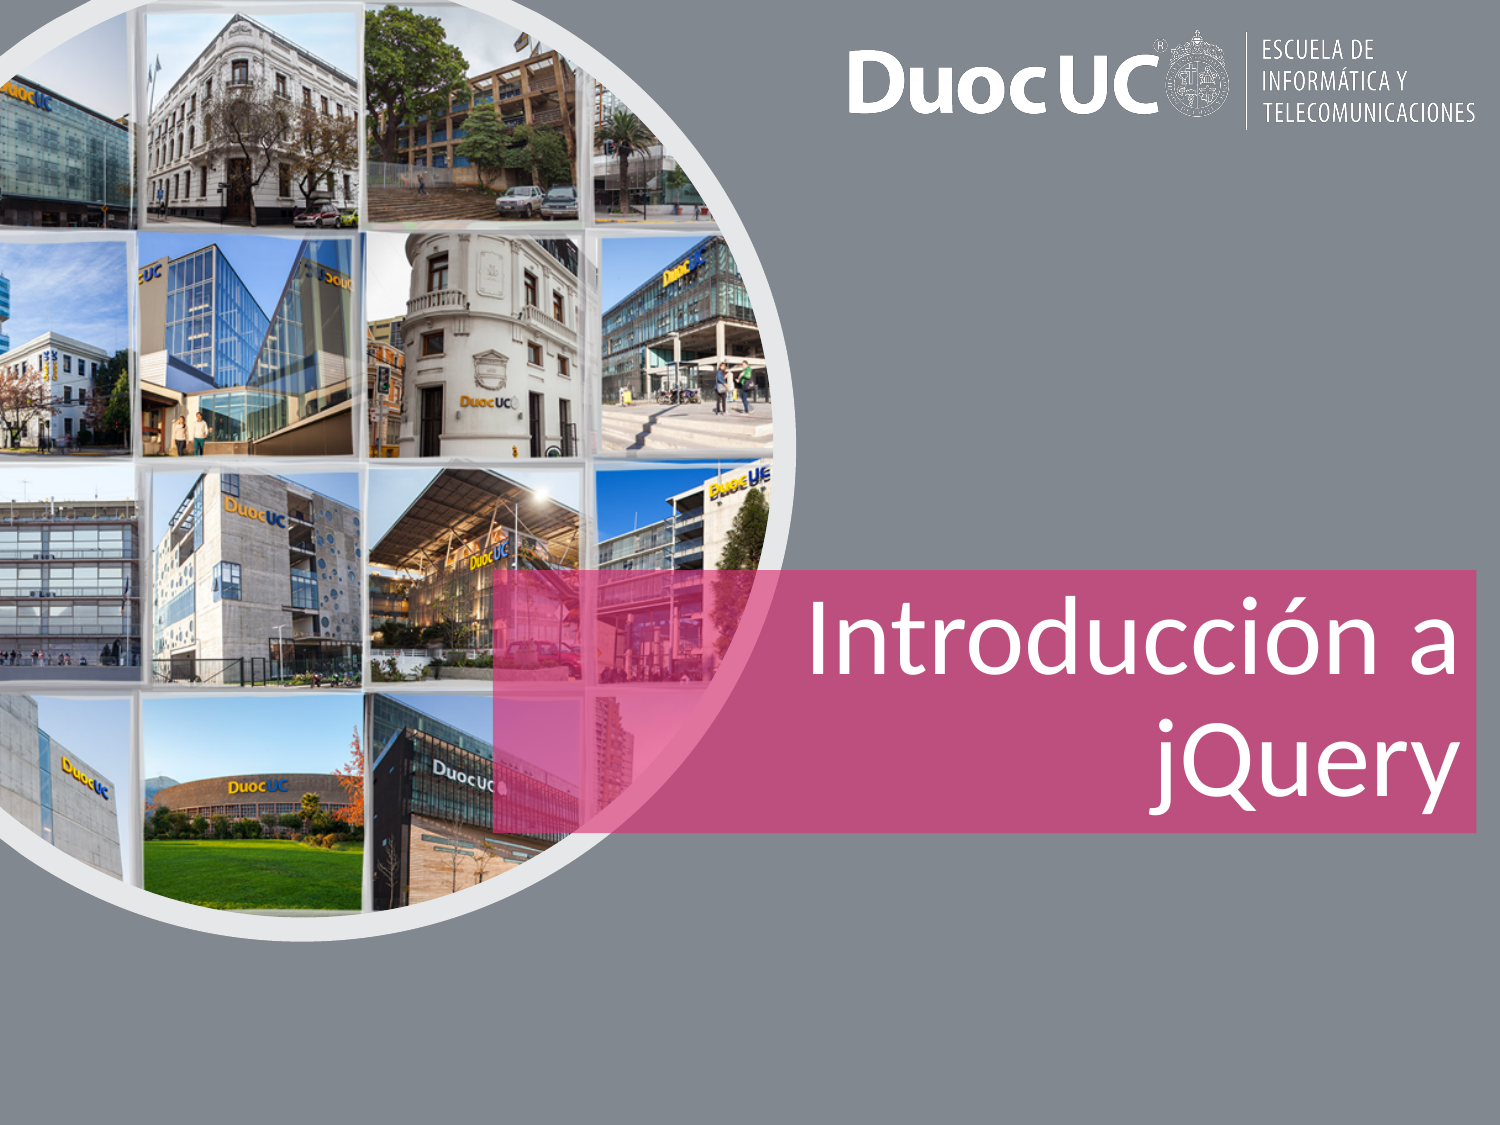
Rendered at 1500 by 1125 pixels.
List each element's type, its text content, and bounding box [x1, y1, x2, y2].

title Introducción a jQuery [492, 570, 1477, 834]
picture [849, 30, 1475, 130]
picture [0, 0, 774, 918]
